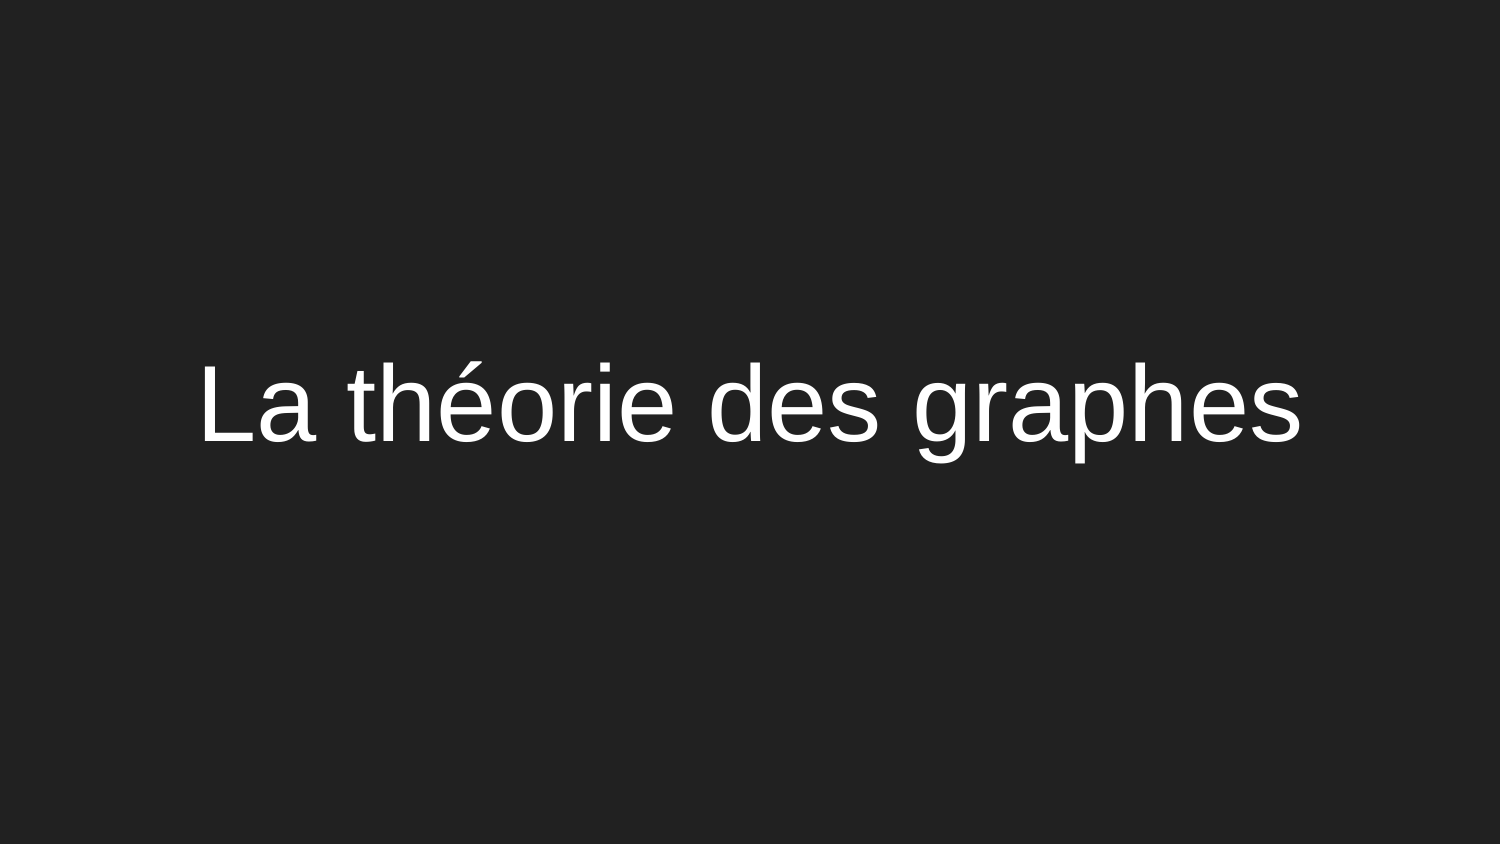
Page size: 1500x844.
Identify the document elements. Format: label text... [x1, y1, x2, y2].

text_box La théorie des graphes [51, 140, 1449, 478]
